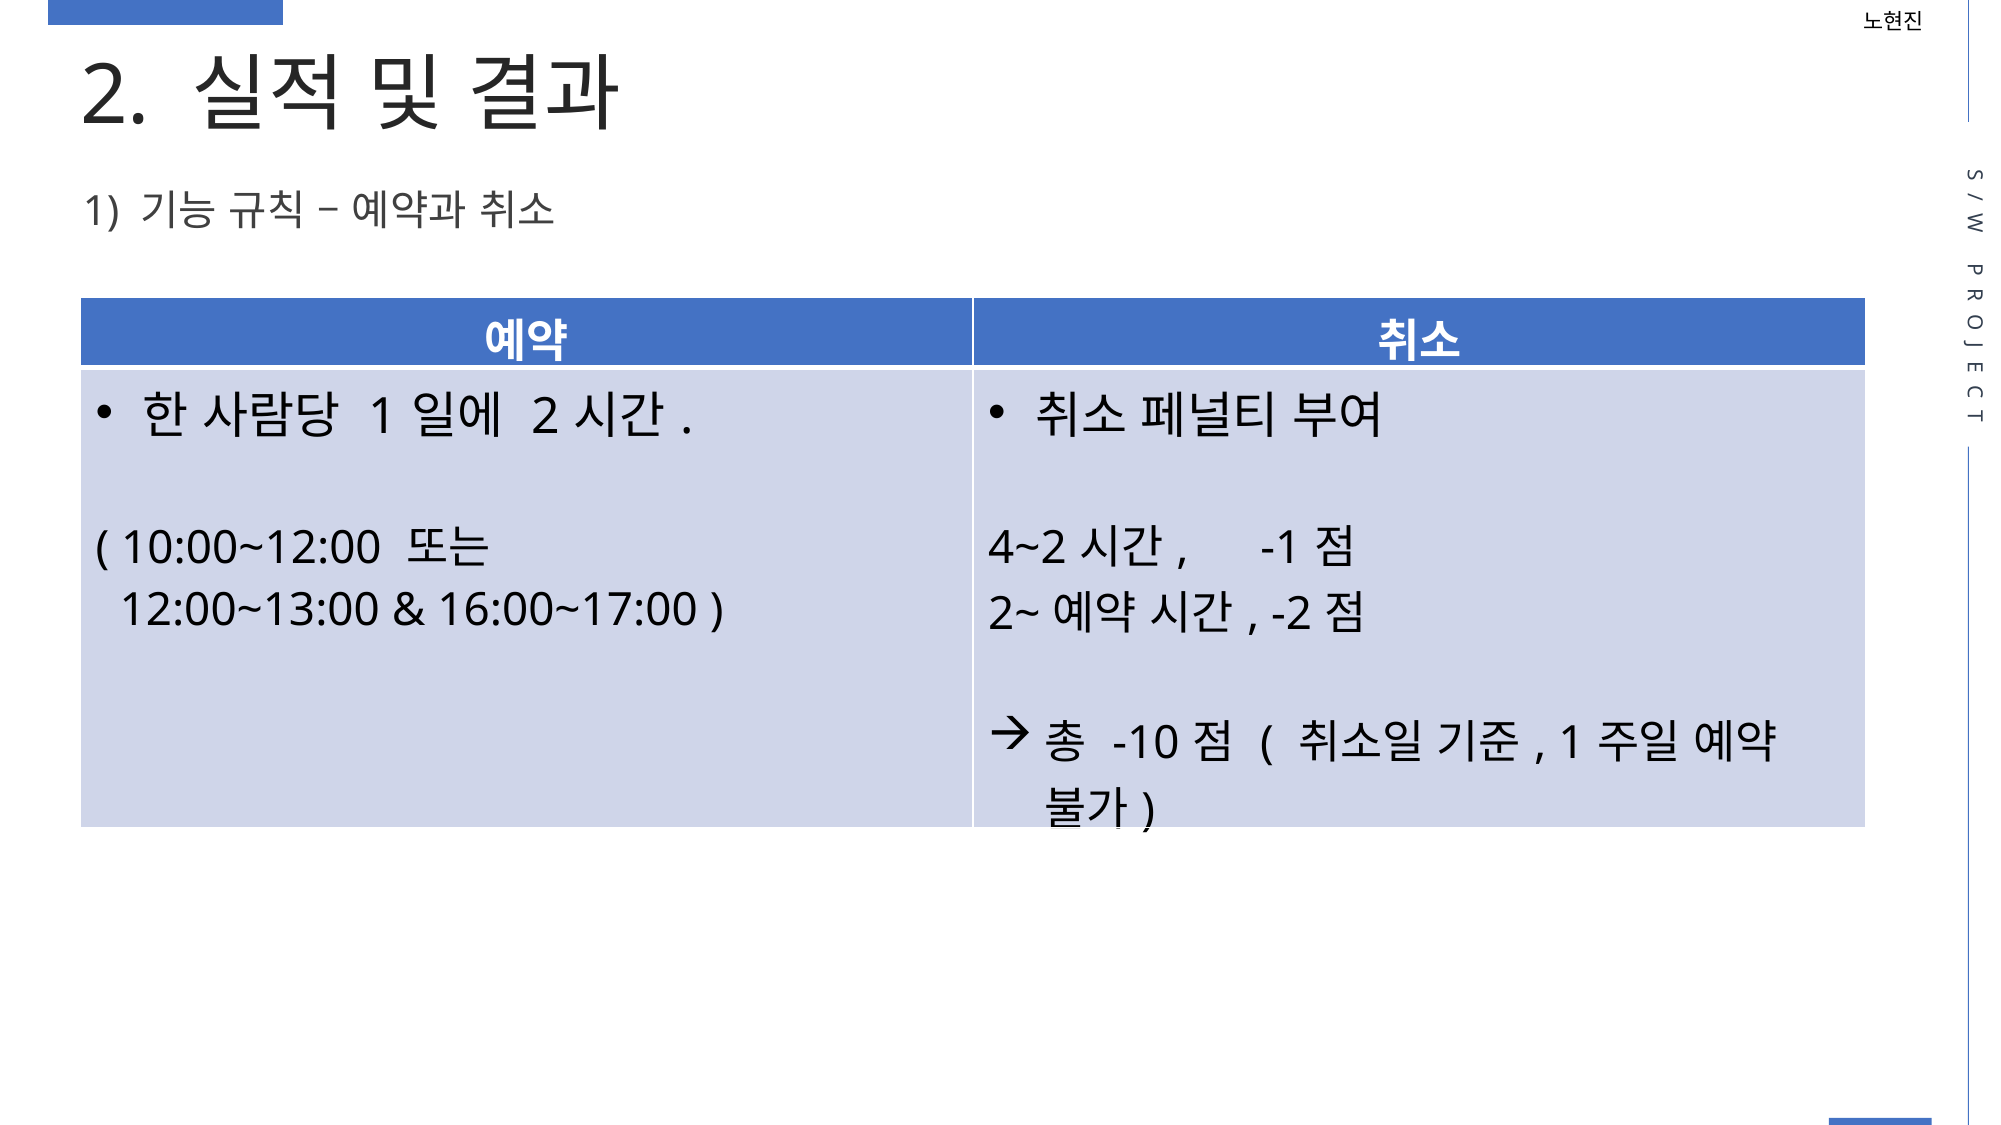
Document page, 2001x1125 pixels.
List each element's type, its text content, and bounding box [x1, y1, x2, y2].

text_box S/W PROJECT [1940, 154, 1997, 447]
text_box [1828, 1117, 1933, 1125]
text_box 노현진 [1849, 0, 1952, 41]
table_header 예약 [81, 298, 972, 365]
text_box 1) 기능 규칙 – 예약과 취소 [68, 176, 583, 242]
text_box [47, 0, 284, 26]
table_header 취소 [974, 298, 1865, 365]
text_box 2. 실적 및 결과 [65, 32, 636, 148]
table_cell 취소 페널티 부여 4~2시간, -1점 2~예약 시간, -2점 총 -10점 ( 취소일 기준, 1주일 예약 불가) [974, 370, 1865, 827]
table_cell 한 사람당 1일에 2시간. ( 10:00~12:00 또는 12:00~13:00 & 16:00~17:00 ) [81, 370, 972, 827]
